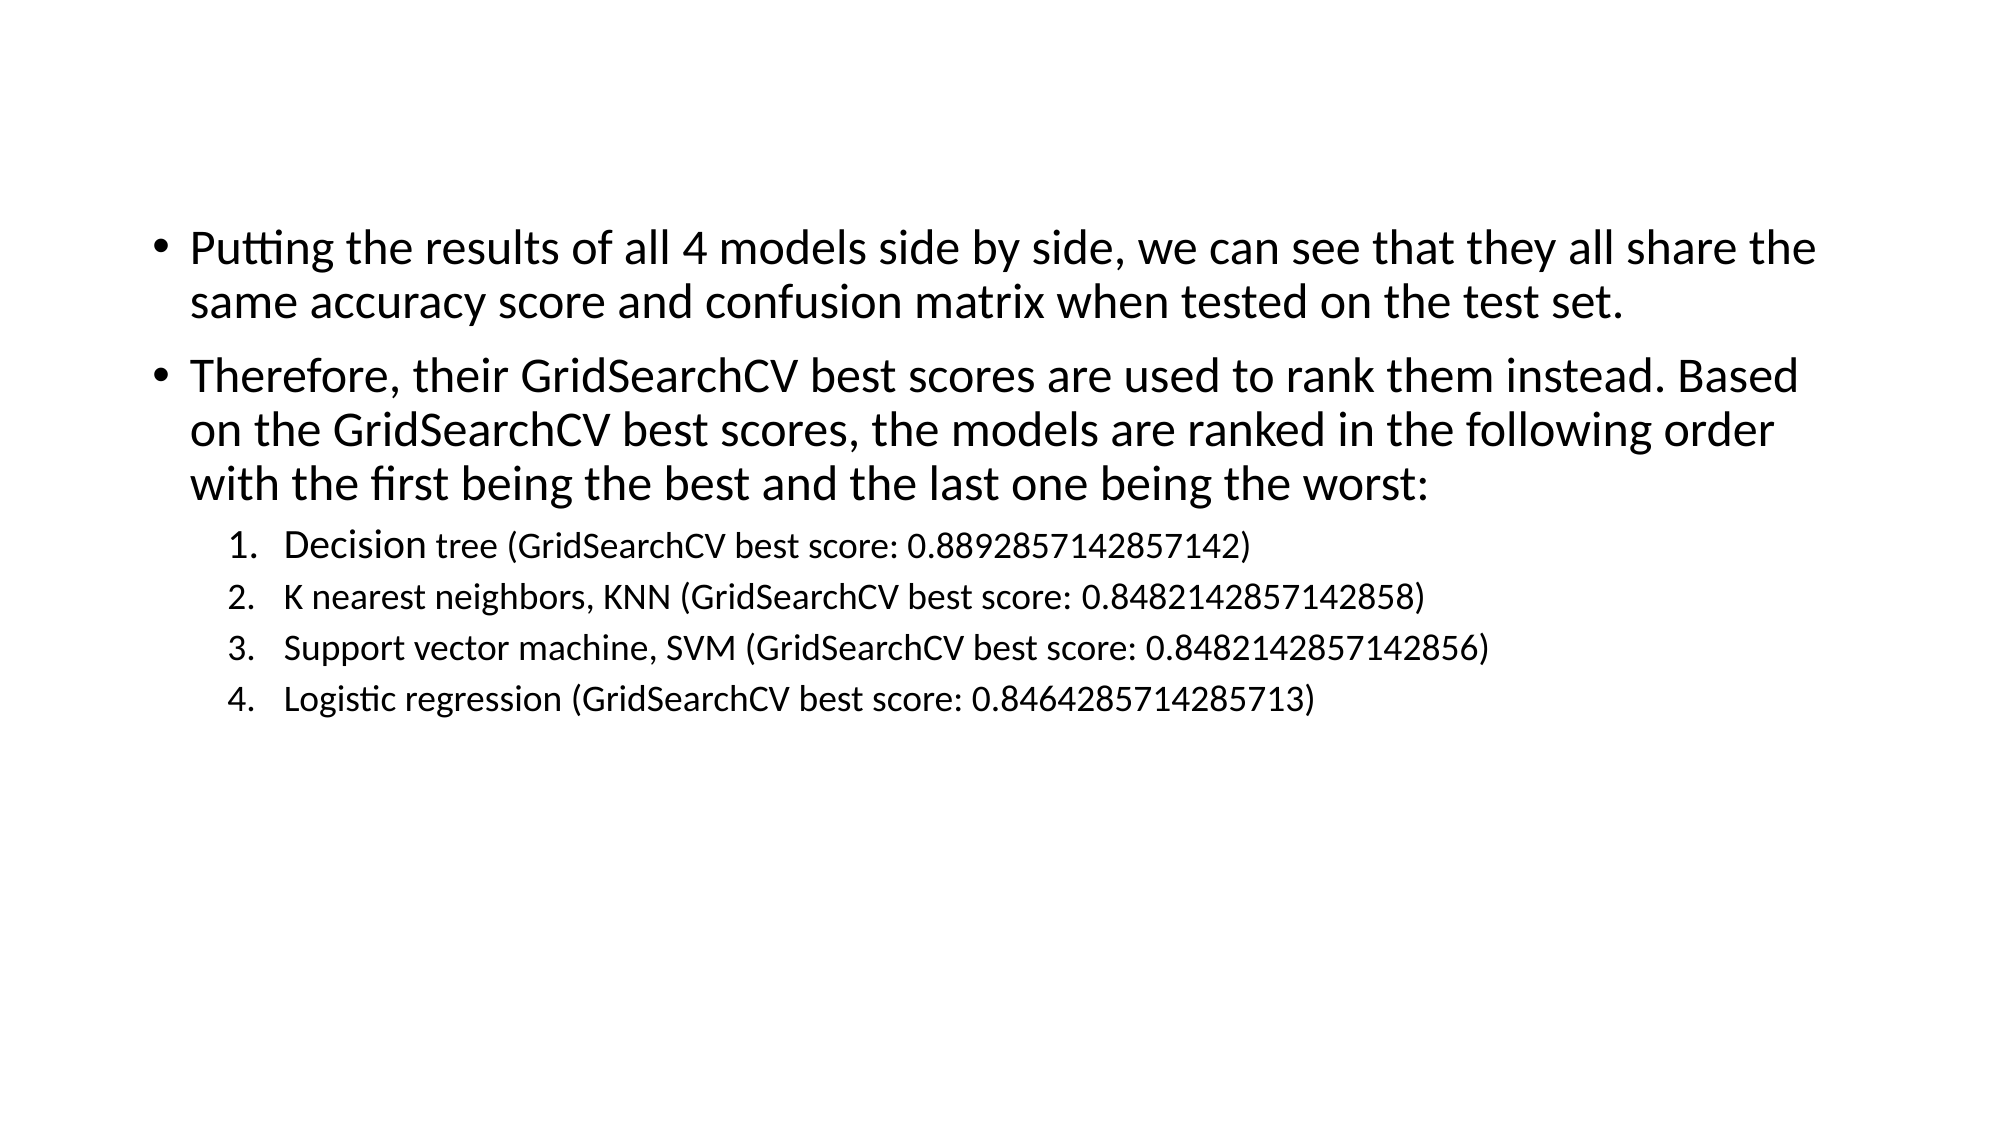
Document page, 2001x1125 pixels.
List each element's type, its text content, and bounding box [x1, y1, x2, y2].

list Putting the results of all 4 models side by side, we can see that they all share the same accuracy score and confusion matrix when tested on the test set. Therefore, their GridSearchCV best scores are used to rank them instead. Based on the GridSearchCV best scores, the models are ranked in the following order with the first being the best and the last one being the worst: Decision tree (GridSearchCV best score: 0.8892857142857142) K nearest neighbors, KNN (GridSearchCV best score: 0.8482142857142858) Support vector machine, SVM (GridSearchCV best score: 0.8482142857142856) Logistic regression (GridSearchCV best score: 0.8464285714285713) [137, 213, 1863, 1005]
